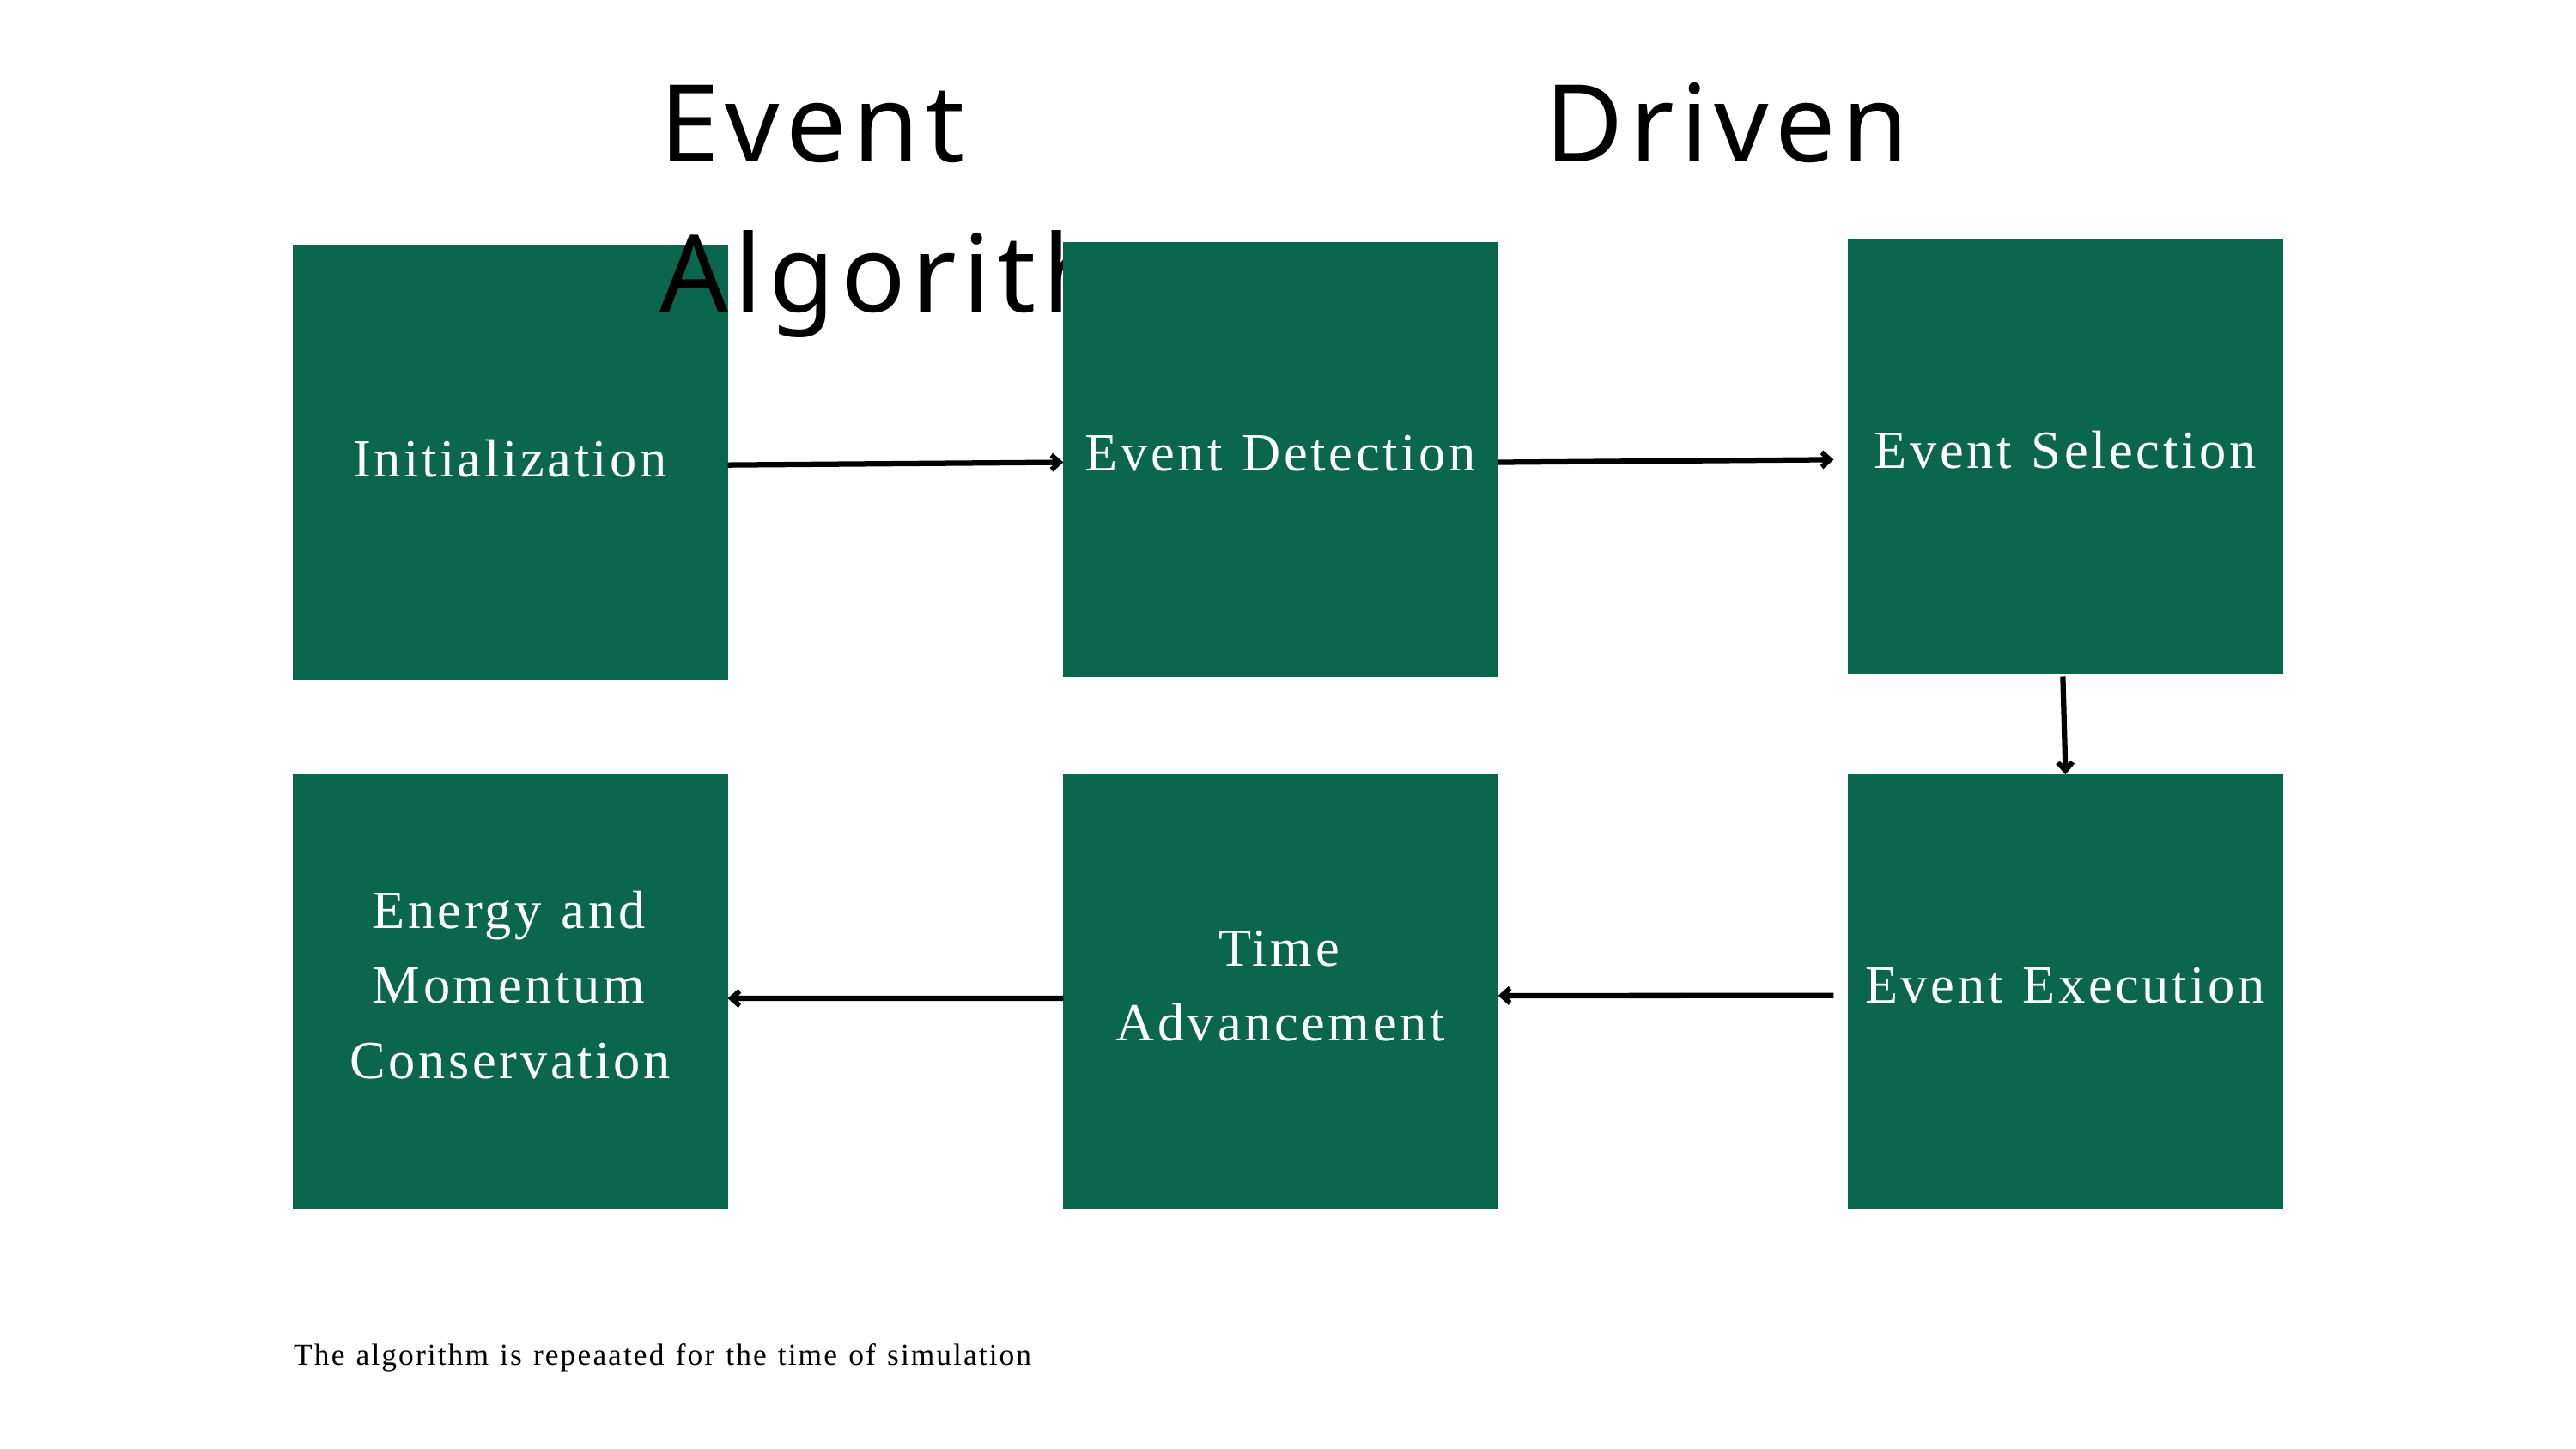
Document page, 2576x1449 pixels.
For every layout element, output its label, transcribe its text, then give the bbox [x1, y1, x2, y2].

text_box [293, 245, 728, 680]
text_box Event Driven Algorithm [659, 33, 1917, 334]
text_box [1063, 242, 1498, 677]
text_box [1063, 773, 1498, 1210]
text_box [1848, 773, 2283, 1210]
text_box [1848, 239, 2283, 675]
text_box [293, 773, 728, 1210]
text_box The algorithm is repeaated for the time of simulation [293, 1329, 1043, 1372]
